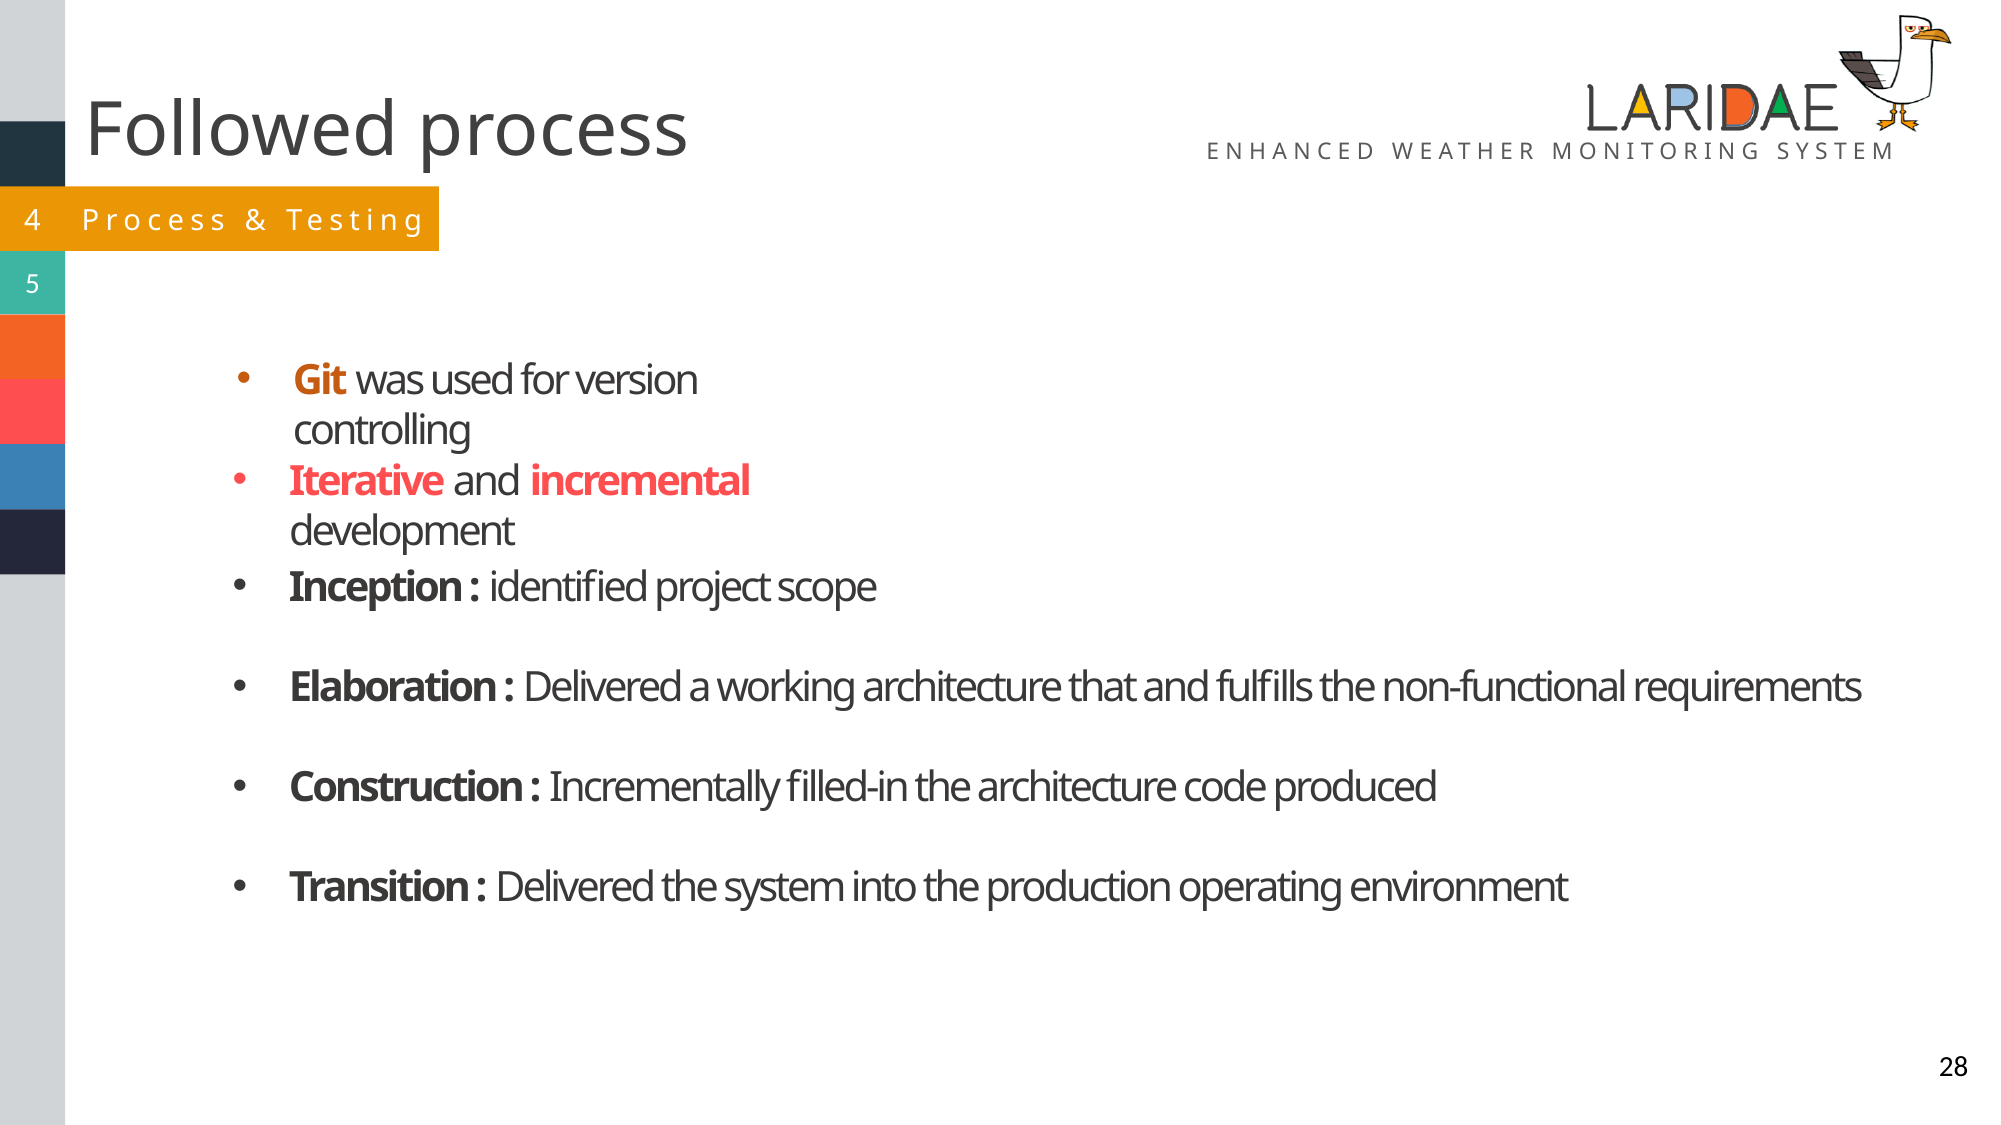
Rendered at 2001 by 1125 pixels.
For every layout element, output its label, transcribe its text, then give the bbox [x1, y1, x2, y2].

text_box Followed process [69, 72, 1060, 178]
picture [1541, 10, 1963, 188]
text_box 28 [1924, 1039, 1984, 1090]
text_box Git was used for version controlling [221, 345, 879, 460]
text_box Iterative and incremental development [218, 446, 974, 552]
text_box Inception : identified project scope Elaboration : Delivered a working architecture that and fulfills the non-functional requirements Construction : Incrementally filled-in the architecture code produced Transition : Delivered the system into the production operating environment [217, 552, 1939, 968]
